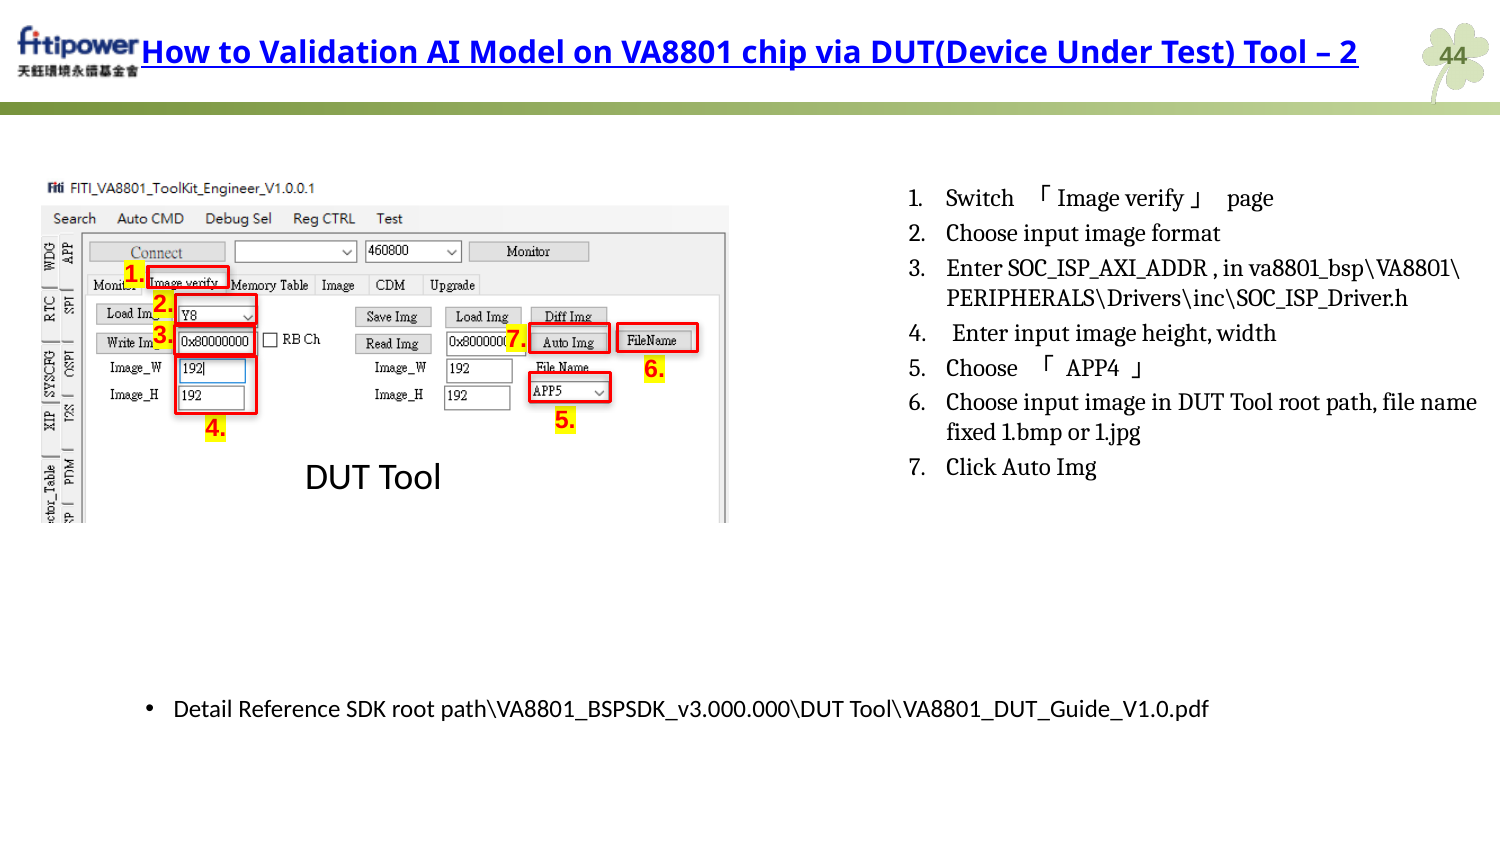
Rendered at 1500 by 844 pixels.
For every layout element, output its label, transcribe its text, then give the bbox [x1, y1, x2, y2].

text_box Detail Reference SDK root path\VA8801_BSPSDK_v3.000.000\DUT Tool\VA8801_DUT_Guide_V1.0.pdf [130, 685, 1458, 730]
picture [1404, 95, 1500, 115]
slide_number 44 [1417, 32, 1490, 77]
list Switch 「Image verify」 page Choose input image format Enter SOC_ISP_AXI_ADDR , in va8801_bsp\VA8801\PERIPHERALS\Drivers\inc\SOC_ISP_Driver.h Enter input image height, width Choose 「 APP4 」 Choose input image in DUT Tool root path, file name fixed 1.bmp or 1.jpg Click Auto Img [894, 173, 1500, 778]
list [40, 173, 730, 524]
title How to Validation AI Model on VA8801 chip via DUT(Device Under Test) Tool – 2 [0, 13, 1500, 95]
